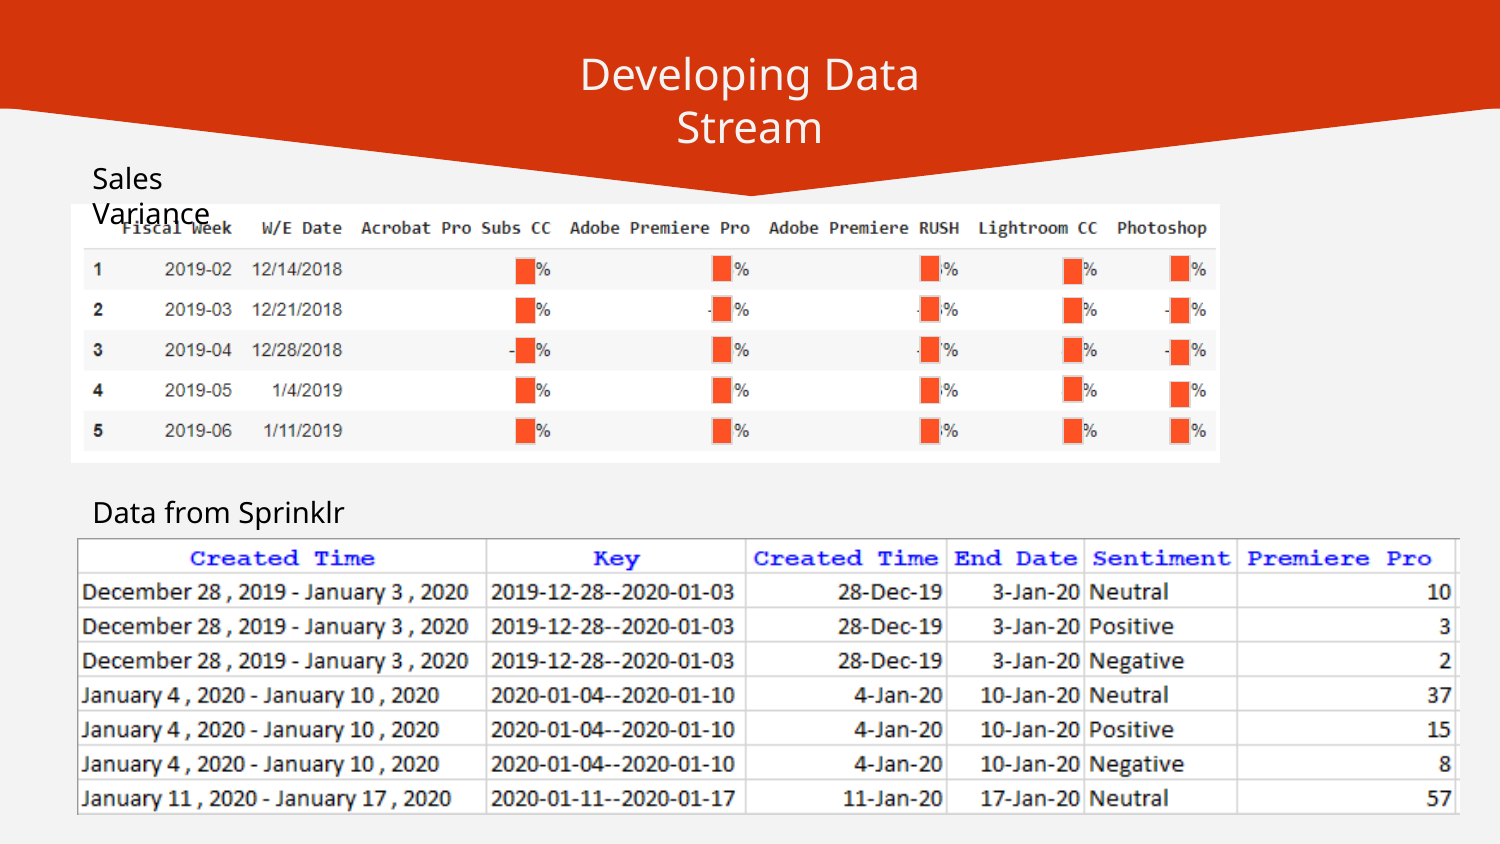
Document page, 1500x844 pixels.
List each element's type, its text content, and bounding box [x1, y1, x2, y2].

picture [77, 537, 1460, 815]
picture [71, 204, 1220, 463]
title Developing Data Stream [505, 32, 995, 146]
text_box Data from Sprinklr [77, 479, 398, 537]
text_box Sales Variance [77, 145, 301, 202]
